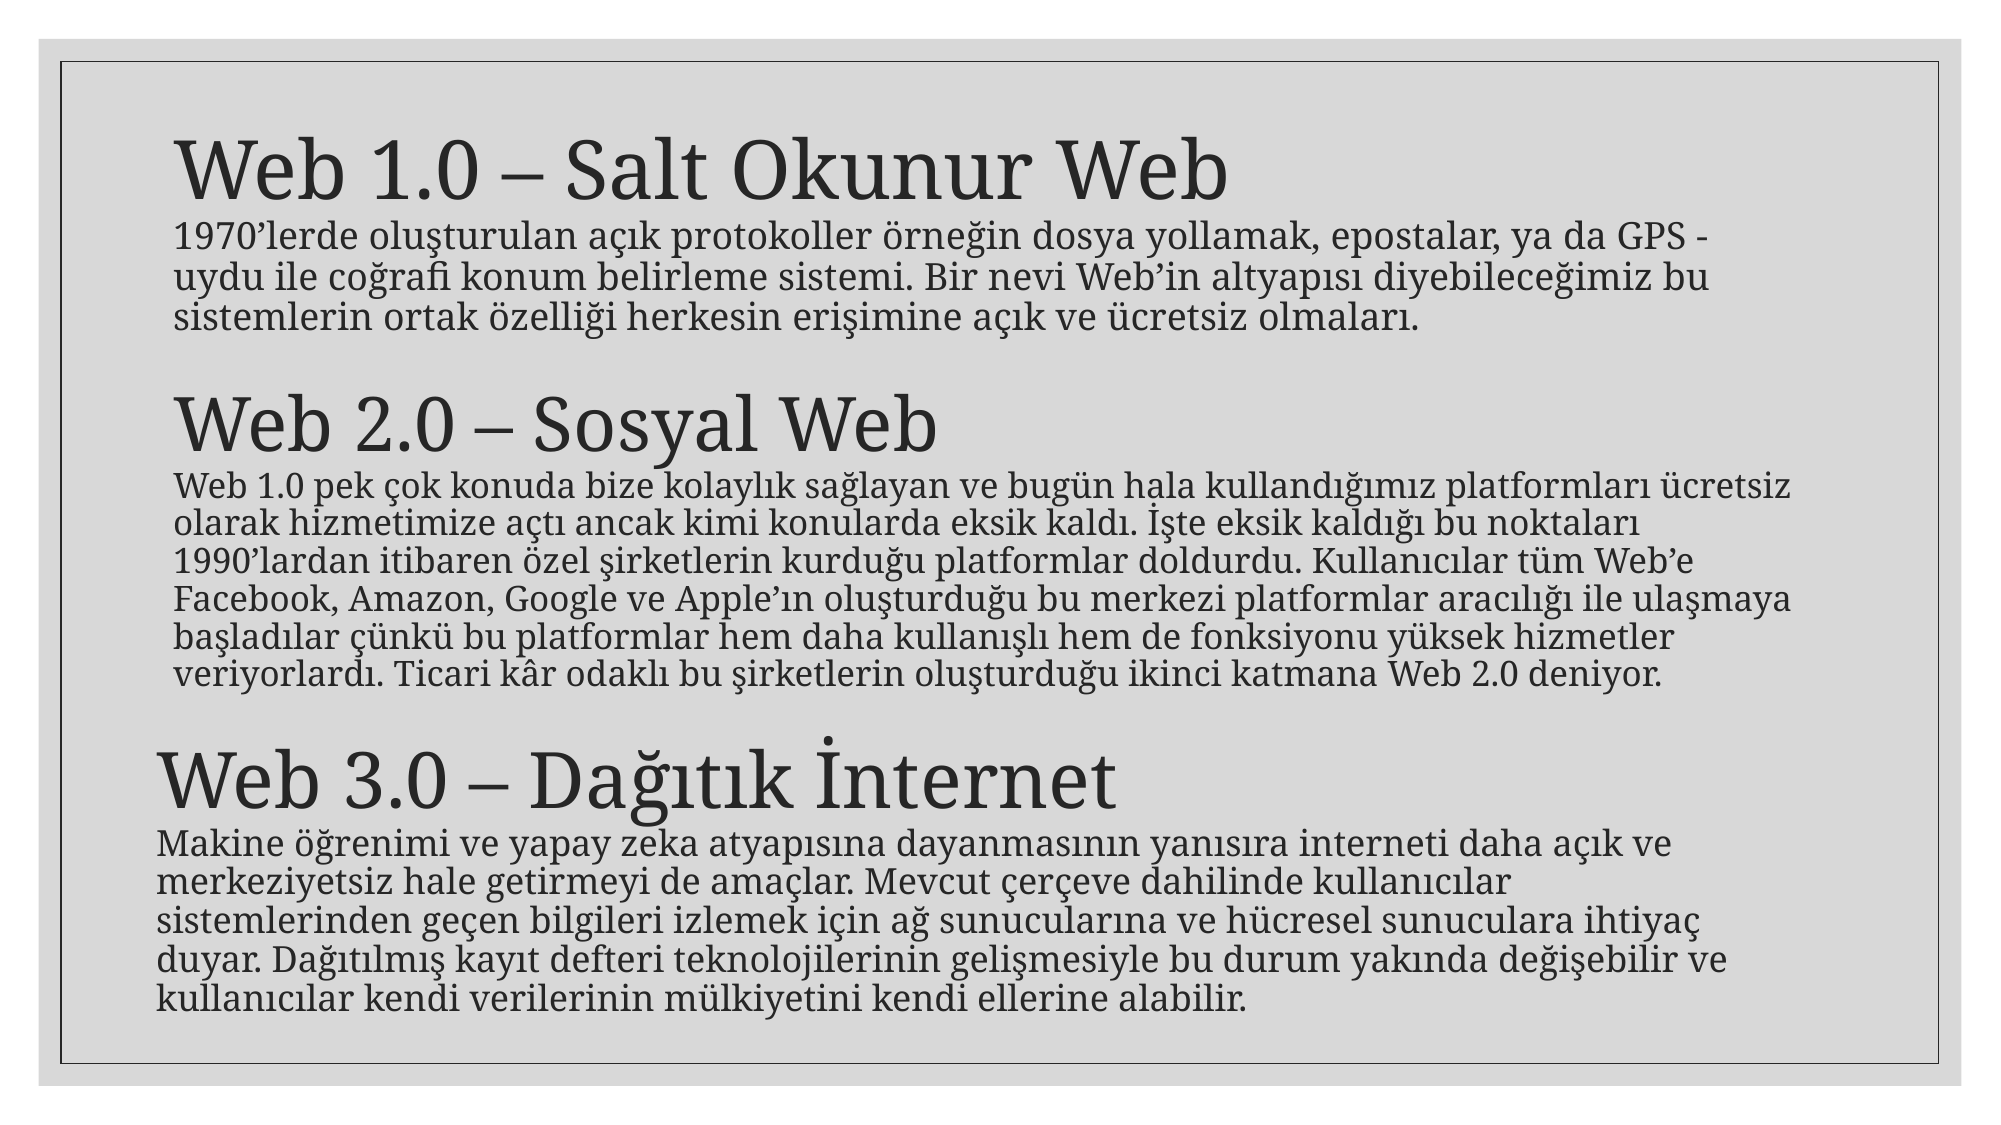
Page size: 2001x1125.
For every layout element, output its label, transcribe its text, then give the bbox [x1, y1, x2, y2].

text_box Web 3.0 – Dağıtık İnternet Makine öğrenimi ve yapay zeka atyapısına dayanmasının yanısıra interneti daha açık ve merkeziyetsiz hale getirmeyi de amaçlar. Mevcut çerçeve dahilinde kullanıcılar sistemlerinden geçen bilgileri izlemek için ağ sunucularına ve hücresel sunuculara ihtiyaç duyar. Dağıtılmış kayıt defteri teknolojilerinin gelişmesiyle bu durum yakında değişebilir ve kullanıcılar kendi verilerinin mülkiyetini kendi ellerine alabilir. [141, 728, 1792, 1032]
title Web 1.0 – Salt Okunur Web 1970’lerde oluşturulan açık protokoller örneğin dosya yollamak, epostalar, ya da GPS -uydu ile coğrafi konum belirleme sistemi. Bir nevi Web’in altyapısı diyebileceğimiz bu sistemlerin ortak özelliği herkesin erişimine açık ve ücretsiz olmaları. [158, 121, 1809, 347]
text_box Web 2.0 – Sosyal Web Web 1.0 pek çok konuda bize kolaylık sağlayan ve bugün hala kullandığımız platformları ücretsiz olarak hizmetimize açtı ancak kimi konularda eksik kaldı. İşte eksik kaldığı bu noktaları 1990’lardan itibaren özel şirketlerin kurduğu platformlar doldurdu. Kullanıcılar tüm Web’e Facebook, Amazon, Google ve Apple’ın oluşturduğu bu merkezi platformlar aracılığı ile ulaşmaya başladılar çünkü bu platformlar hem daha kullanışlı hem de fonksiyonu yüksek hizmetler veriyorlardı. Ticari kâr odaklı bu şirketlerin oluşturduğu ikinci katmana Web 2.0 deniyor. [158, 352, 1808, 729]
